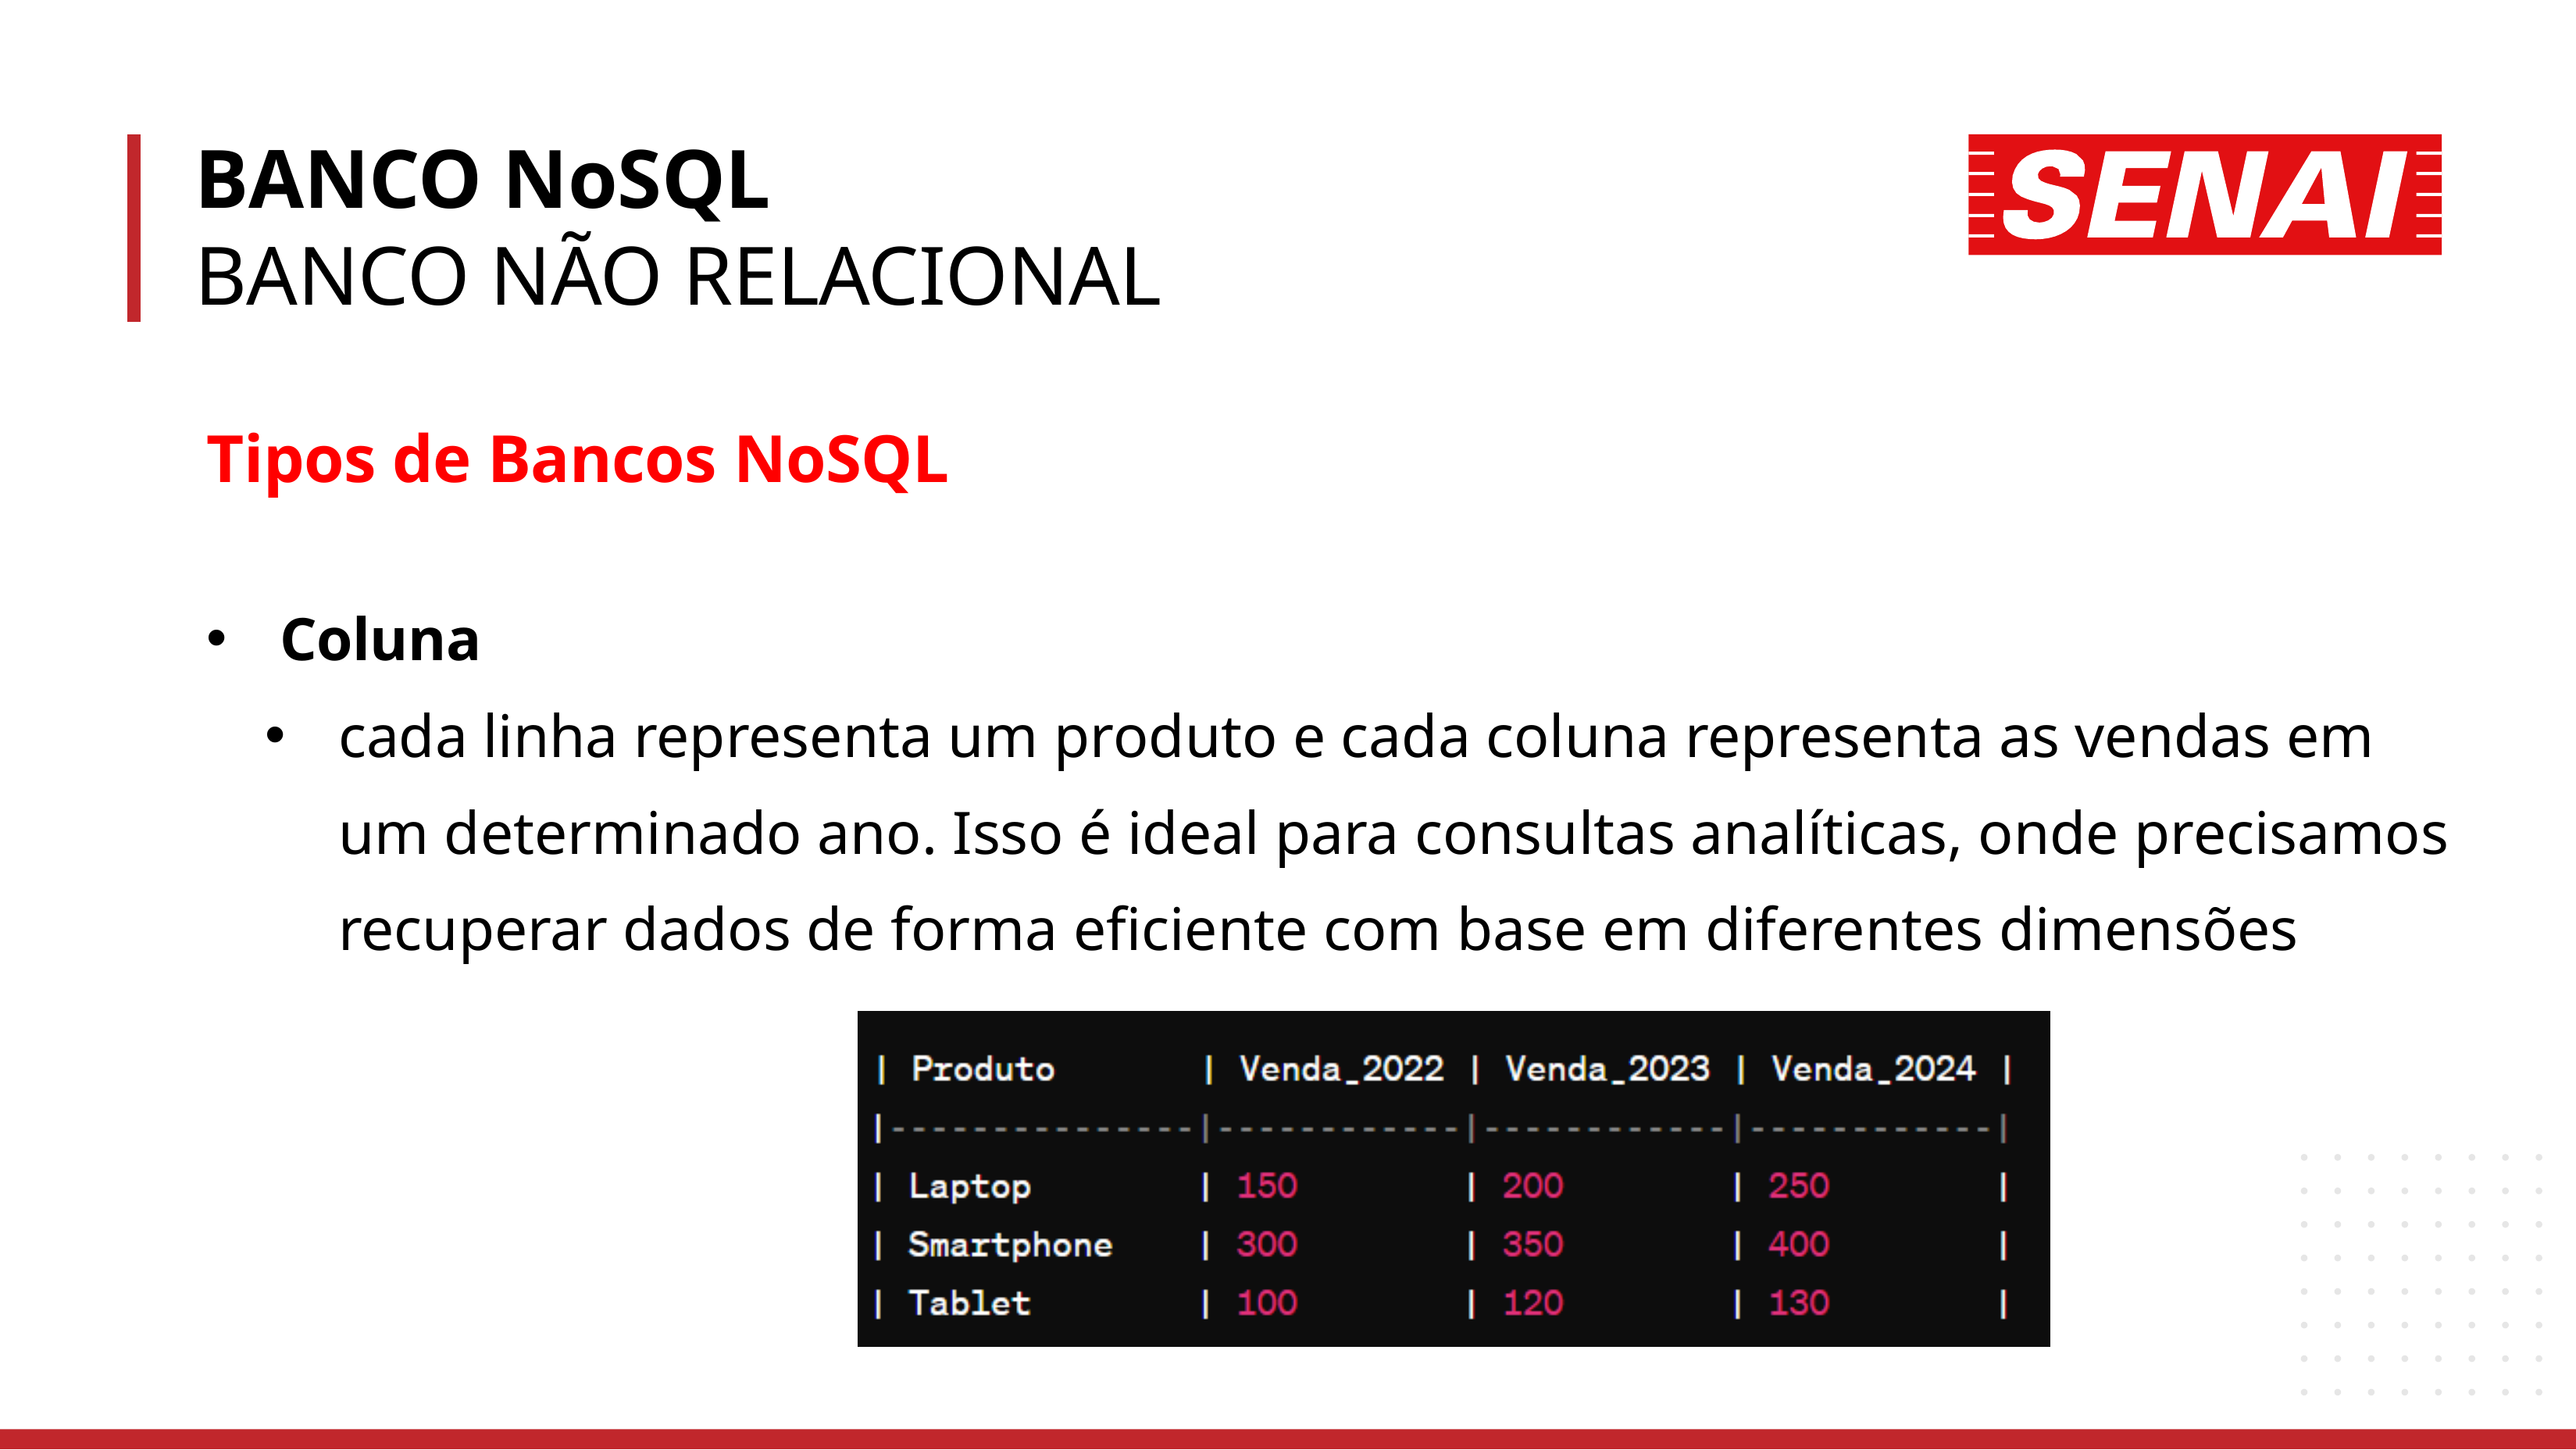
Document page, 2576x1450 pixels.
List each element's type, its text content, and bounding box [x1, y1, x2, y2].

text_box [2502, 1355, 2509, 1362]
text_box [2535, 1254, 2542, 1262]
text_box [2334, 1154, 2342, 1161]
text_box [2334, 1355, 2342, 1362]
text_box [2468, 1154, 2476, 1161]
text_box [2367, 1321, 2375, 1329]
text_box [2367, 1154, 2375, 1161]
text_box [2468, 1288, 2476, 1295]
text_box [2535, 1221, 2542, 1228]
text_box [0, 1429, 2576, 1449]
text_box BANCO NoSQL BANCO NÃO RELACIONAL [193, 126, 1718, 321]
text_box [2435, 1321, 2442, 1329]
text_box [2535, 1388, 2542, 1396]
text_box [2300, 1221, 2308, 1228]
text_box [2535, 1154, 2542, 1161]
text_box [2535, 1355, 2542, 1362]
text_box [2367, 1388, 2375, 1396]
text_box [2401, 1388, 2409, 1396]
text_box [2468, 1188, 2476, 1195]
text_box [2367, 1221, 2375, 1228]
text_box [2401, 1355, 2409, 1362]
text_box [2401, 1288, 2409, 1295]
text_box [2300, 1288, 2308, 1295]
text_box [2401, 1254, 2409, 1262]
text_box [2334, 1321, 2342, 1329]
text_box [2334, 1388, 2342, 1396]
text_box [2367, 1355, 2375, 1362]
text_box [2367, 1288, 2375, 1295]
text_box [2502, 1188, 2509, 1195]
text_box [2334, 1221, 2342, 1228]
text_box [2535, 1321, 2542, 1329]
text_box [2401, 1221, 2409, 1228]
text_box [2435, 1154, 2442, 1161]
text_box [2334, 1188, 2342, 1195]
text_box [2300, 1388, 2308, 1396]
text_box [2367, 1188, 2375, 1195]
text_box Tipos de Bancos NoSQL [193, 392, 1698, 570]
text_box [2535, 1288, 2542, 1295]
text_box [2435, 1254, 2442, 1262]
text_box [2468, 1321, 2476, 1329]
text_box [2435, 1188, 2442, 1195]
text_box [2300, 1154, 2308, 1161]
text_box [2502, 1288, 2509, 1295]
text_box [1968, 134, 2442, 255]
text_box [2435, 1355, 2442, 1362]
text_box [2535, 1188, 2542, 1195]
text_box [2435, 1288, 2442, 1295]
text_box [2502, 1388, 2509, 1396]
text_box [2502, 1321, 2509, 1329]
text_box [2468, 1388, 2476, 1396]
text_box [2300, 1321, 2308, 1329]
text_box [2300, 1188, 2308, 1195]
text_box [2468, 1355, 2476, 1362]
text_box [2502, 1254, 2509, 1262]
text_box [2401, 1154, 2409, 1161]
text_box [2468, 1221, 2476, 1228]
picture [858, 1011, 2051, 1347]
text_box [2401, 1321, 2409, 1329]
text_box [2435, 1221, 2442, 1228]
text_box [2334, 1254, 2342, 1262]
text_box [2300, 1355, 2308, 1362]
text_box [2401, 1188, 2409, 1195]
text_box Coluna cada linha representa um produto e cada coluna representa as vendas em um determinado ano. Isso é ideal para consultas analíticas, onde precisamos recuperar dados de forma eficiente com base em diferentes dimensões [193, 570, 2476, 969]
text_box [2334, 1288, 2342, 1295]
text_box [2300, 1254, 2308, 1262]
text_box [2468, 1254, 2476, 1262]
text_box [2502, 1154, 2509, 1161]
text_box [2502, 1221, 2509, 1228]
text_box [2367, 1254, 2375, 1262]
text_box [2435, 1388, 2442, 1396]
